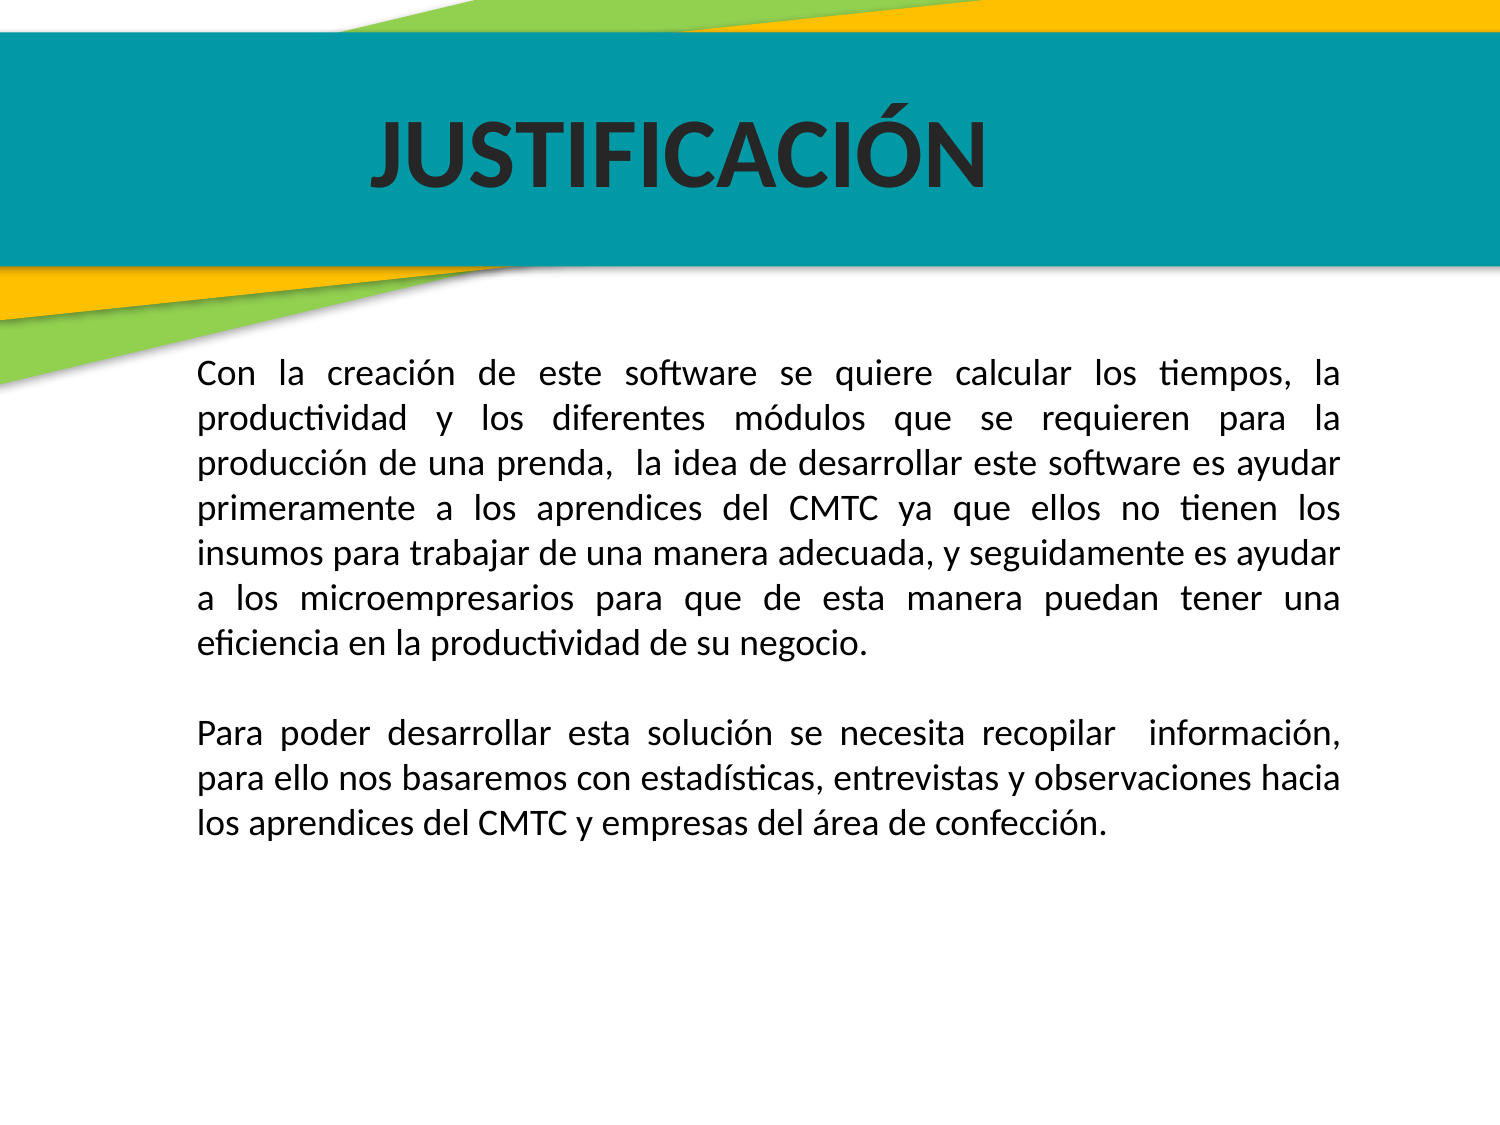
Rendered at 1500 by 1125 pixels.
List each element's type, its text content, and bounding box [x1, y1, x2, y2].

text_box JUSTIFICACIÓN [355, 73, 1019, 222]
text_box [240, 368, 391, 519]
text_box Con la creación de este software se quiere calcular los tiempos, la productividad y los diferentes módulos que se requieren para la producción de una prenda, la idea de desarrollar este software es ayudar primeramente a los aprendices del CMTC ya que ellos no tienen los insumos para trabajar de una manera adecuada, y seguidamente es ayudar a los microempresarios para que de esta manera puedan tener una eficiencia en la productividad de su negocio. Para poder desarrollar esta solución se necesita recopilar información, para ello nos basaremos con estadísticas, entrevistas y observaciones hacia los aprendices del CMTC y empresas del área de confección. [182, 340, 1358, 1076]
